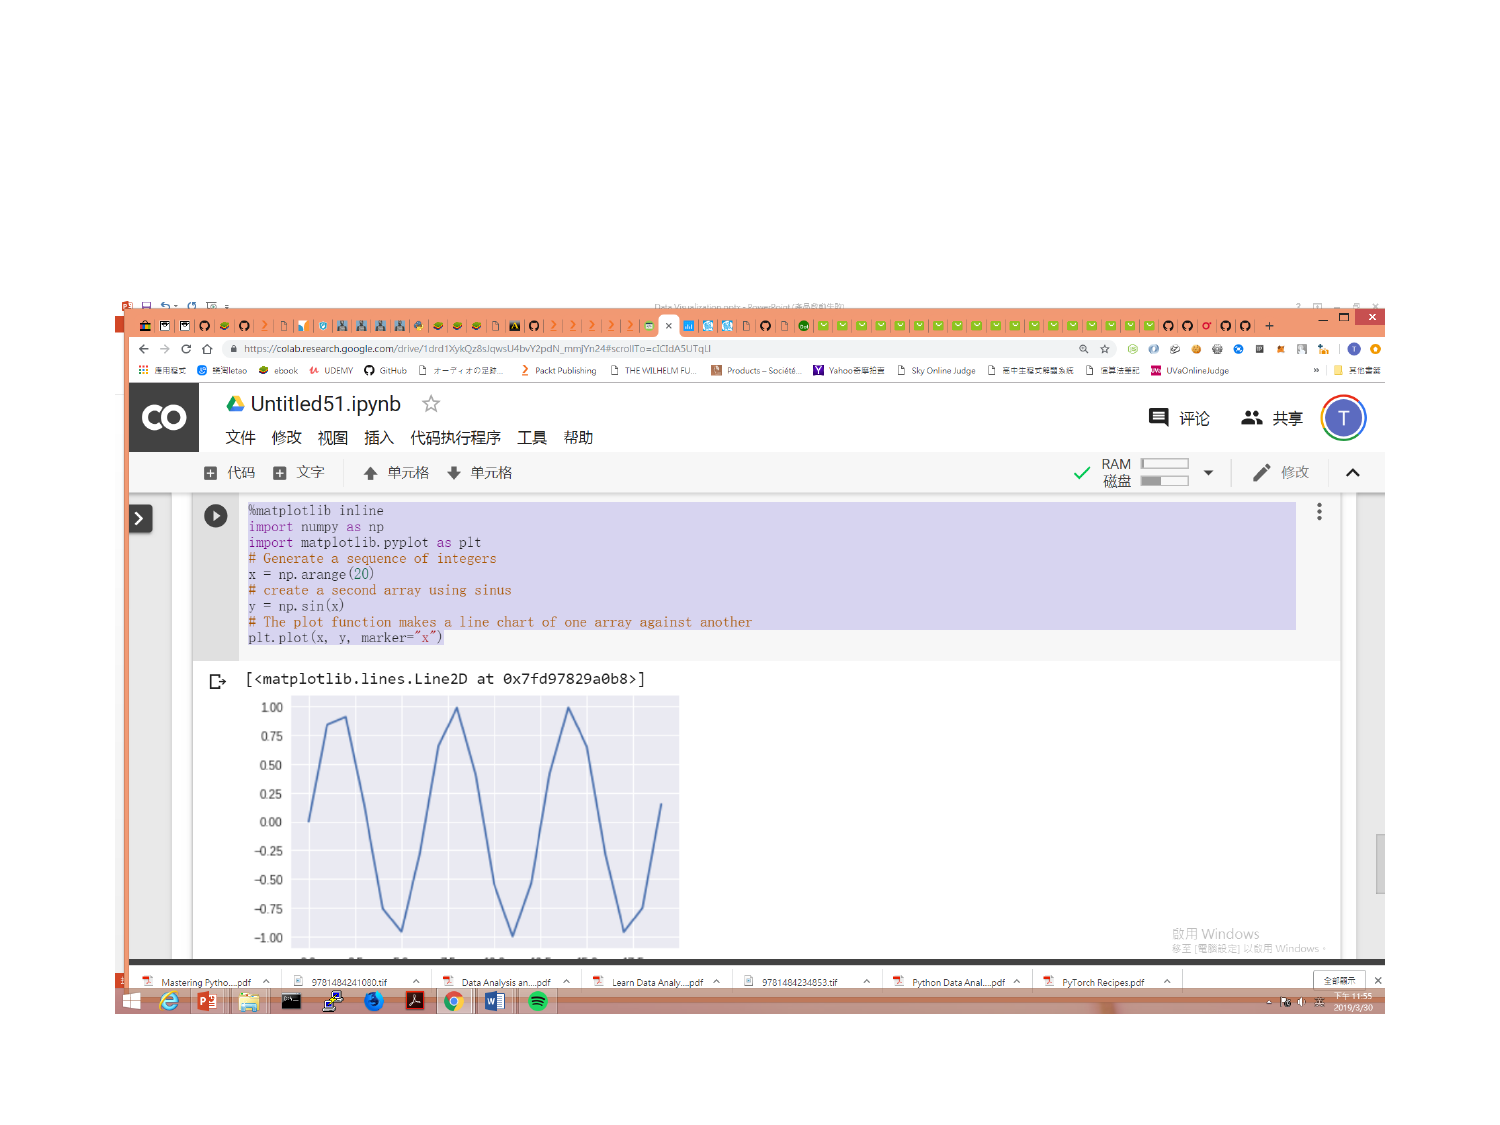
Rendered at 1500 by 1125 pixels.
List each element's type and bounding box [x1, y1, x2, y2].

list [115, 299, 1385, 1014]
